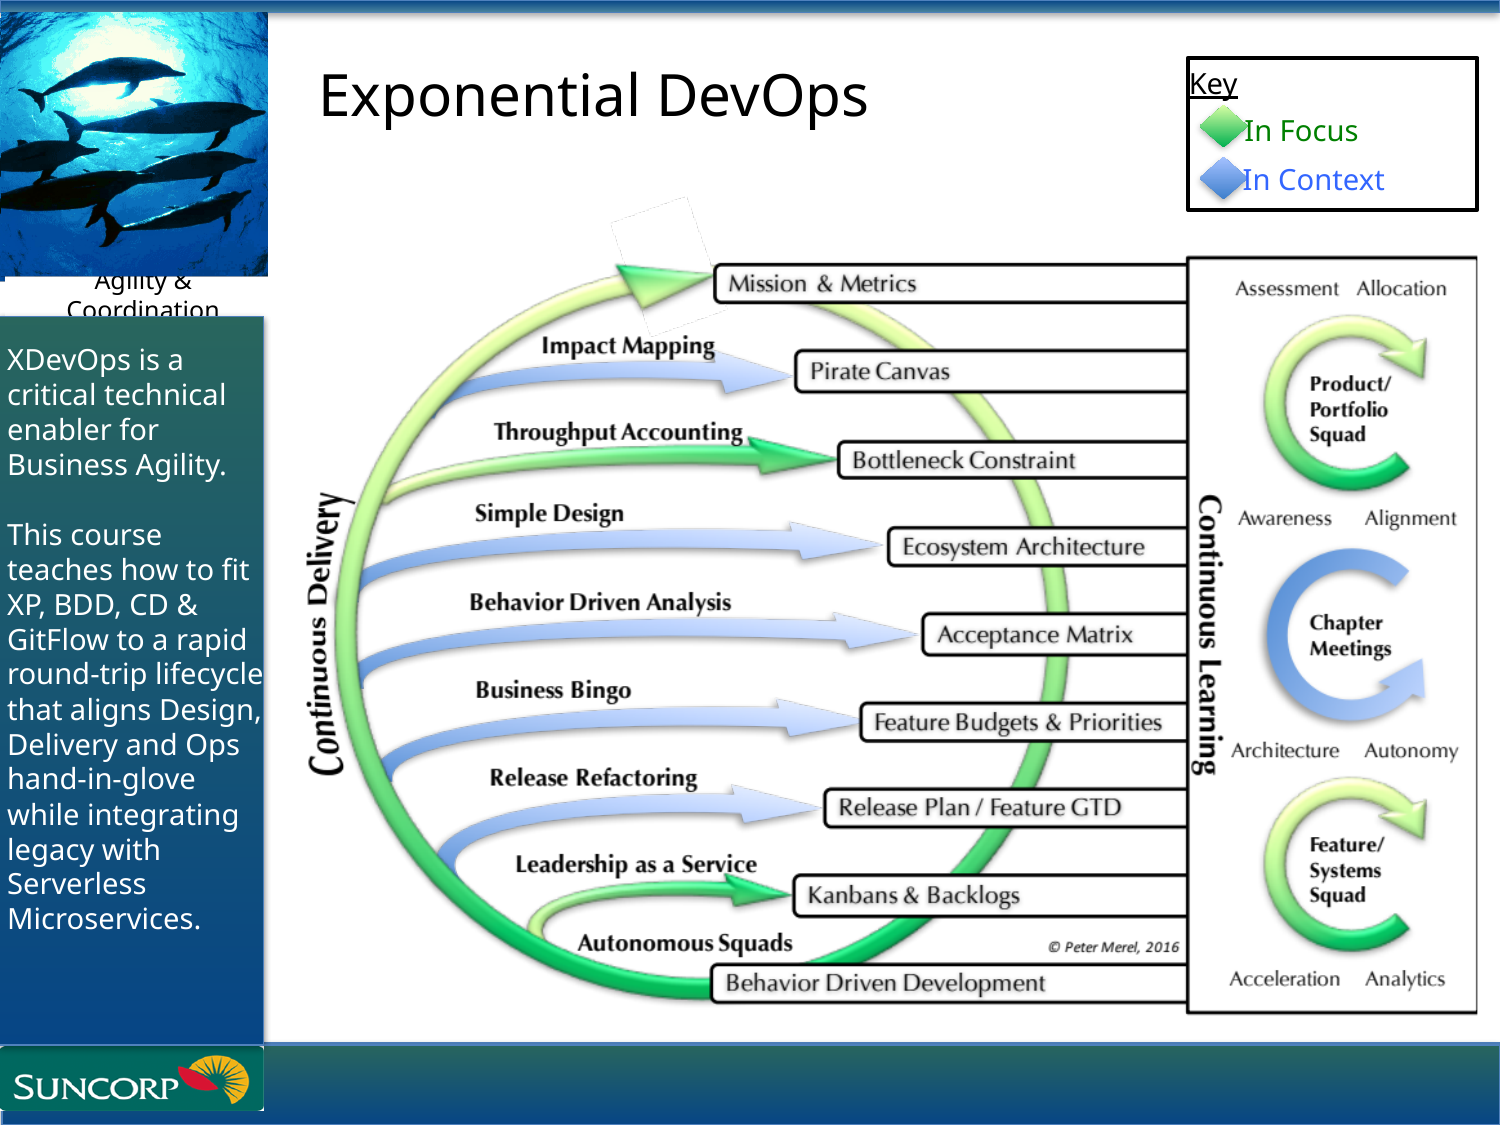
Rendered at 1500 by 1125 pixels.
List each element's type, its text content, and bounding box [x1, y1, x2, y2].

text_box XDevOps is a critical technical enabler for Business Agility. This course teaches how to fit XP, BDD, CD & GitFlow to a rapid round-trip lifecycle that aligns Design, Delivery and Ops hand-in-glove while integrating legacy with Serverless Microservices. [0, 335, 279, 942]
picture [0, 1046, 264, 1111]
picture [305, 196, 1478, 1017]
picture [0, 12, 268, 282]
text_box Exponential DevOps [303, 19, 1427, 159]
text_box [1176, 57, 1478, 196]
